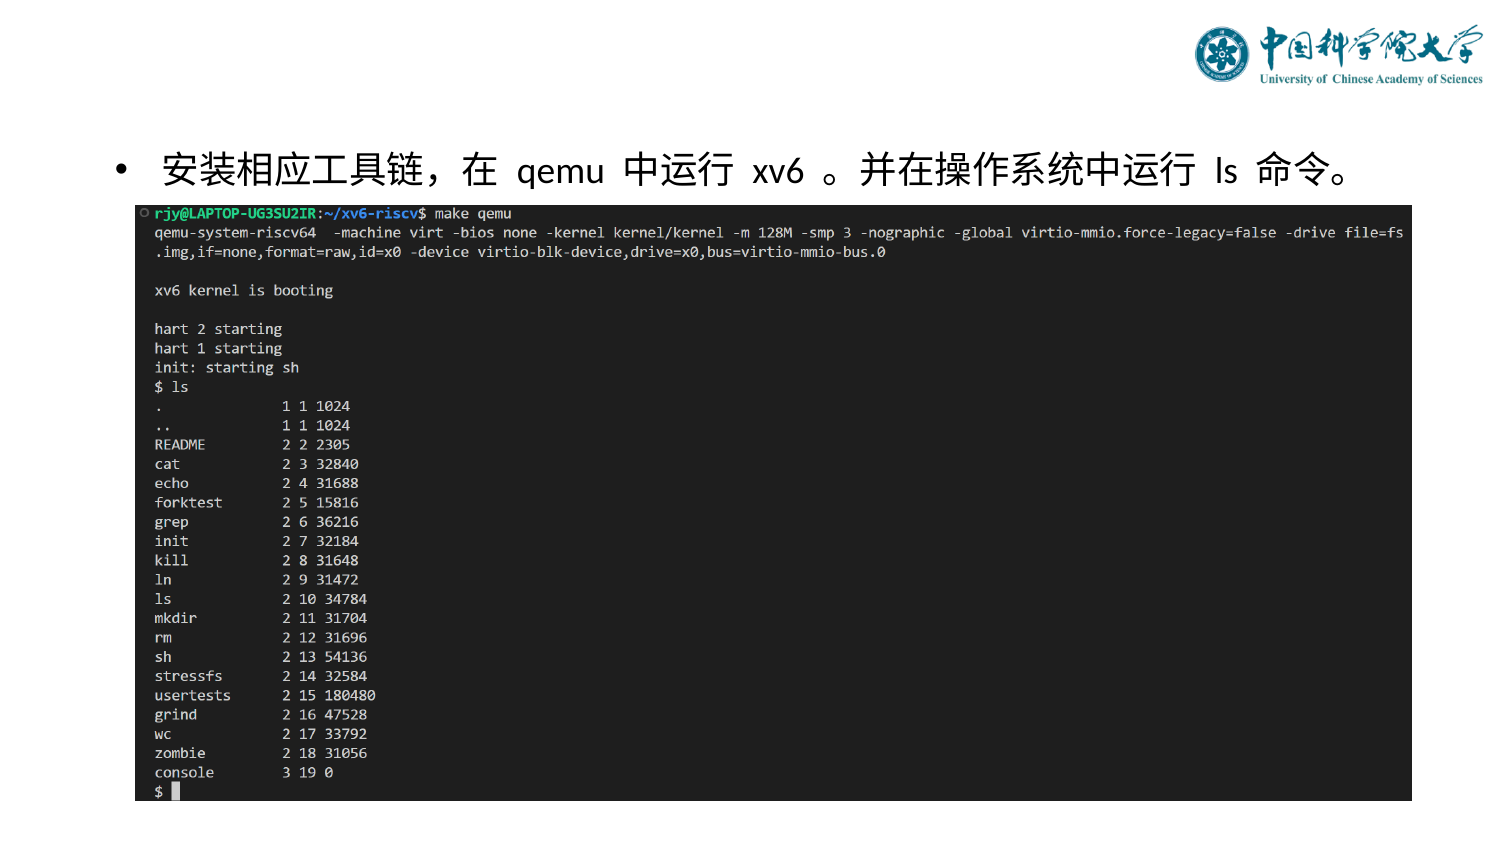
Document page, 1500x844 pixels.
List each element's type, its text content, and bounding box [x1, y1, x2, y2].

picture [1193, 19, 1485, 90]
text_box 安装相应工具链，在 qemu 中运行 xv6 。并在操作系统中运行 ls 命令。 [100, 138, 1353, 199]
picture [135, 205, 1412, 801]
